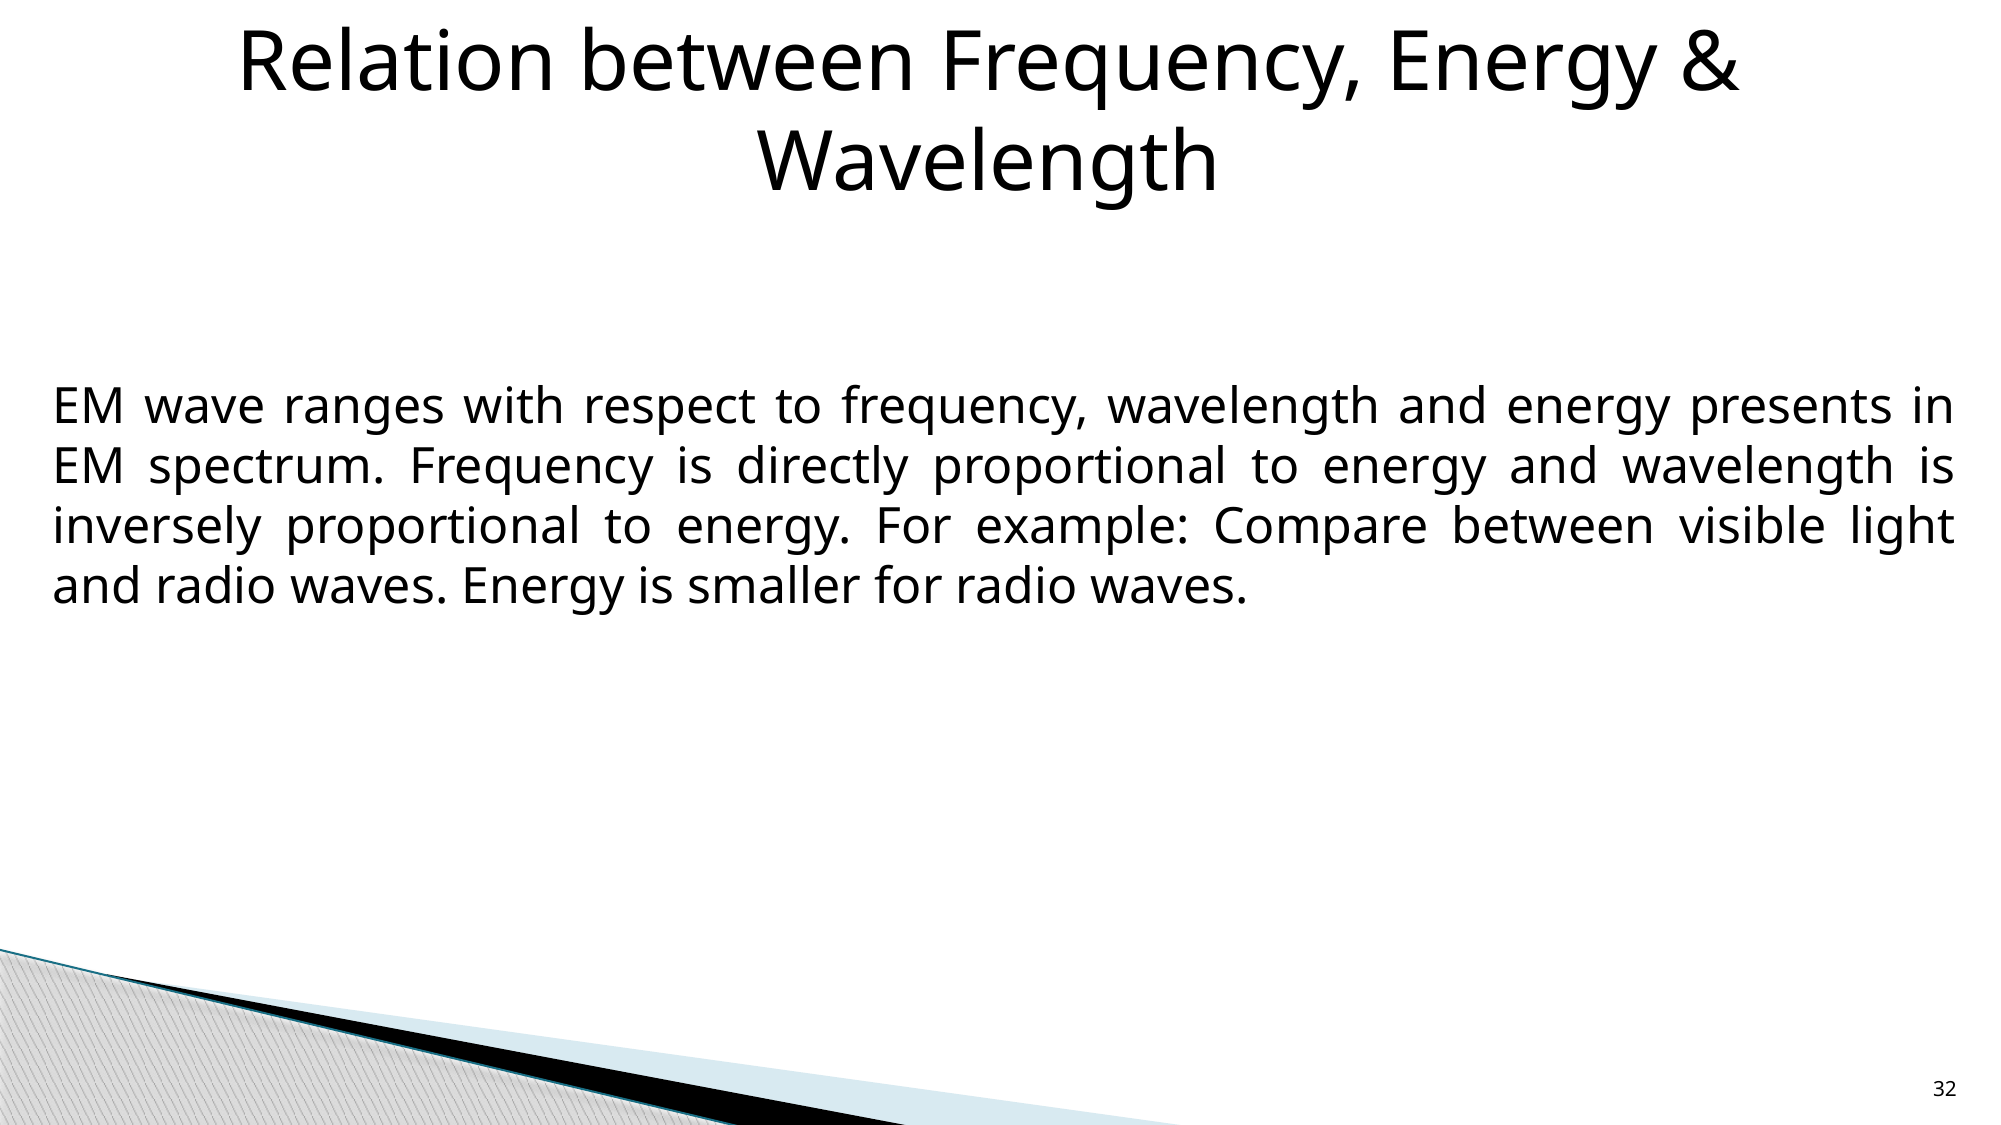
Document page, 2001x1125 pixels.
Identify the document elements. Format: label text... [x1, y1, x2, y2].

slide_number 32 [1891, 1051, 1972, 1112]
text_box Relation between Frequency, Energy & Wavelength [142, 0, 1836, 215]
text_box EM wave ranges with respect to frequency, wavelength and energy presents in EM spectrum. Frequency is directly proportional to energy and wavelength is inversely proportional to energy. For example: Compare between visible light and radio waves. Energy is smaller for radio waves. [37, 366, 1972, 621]
